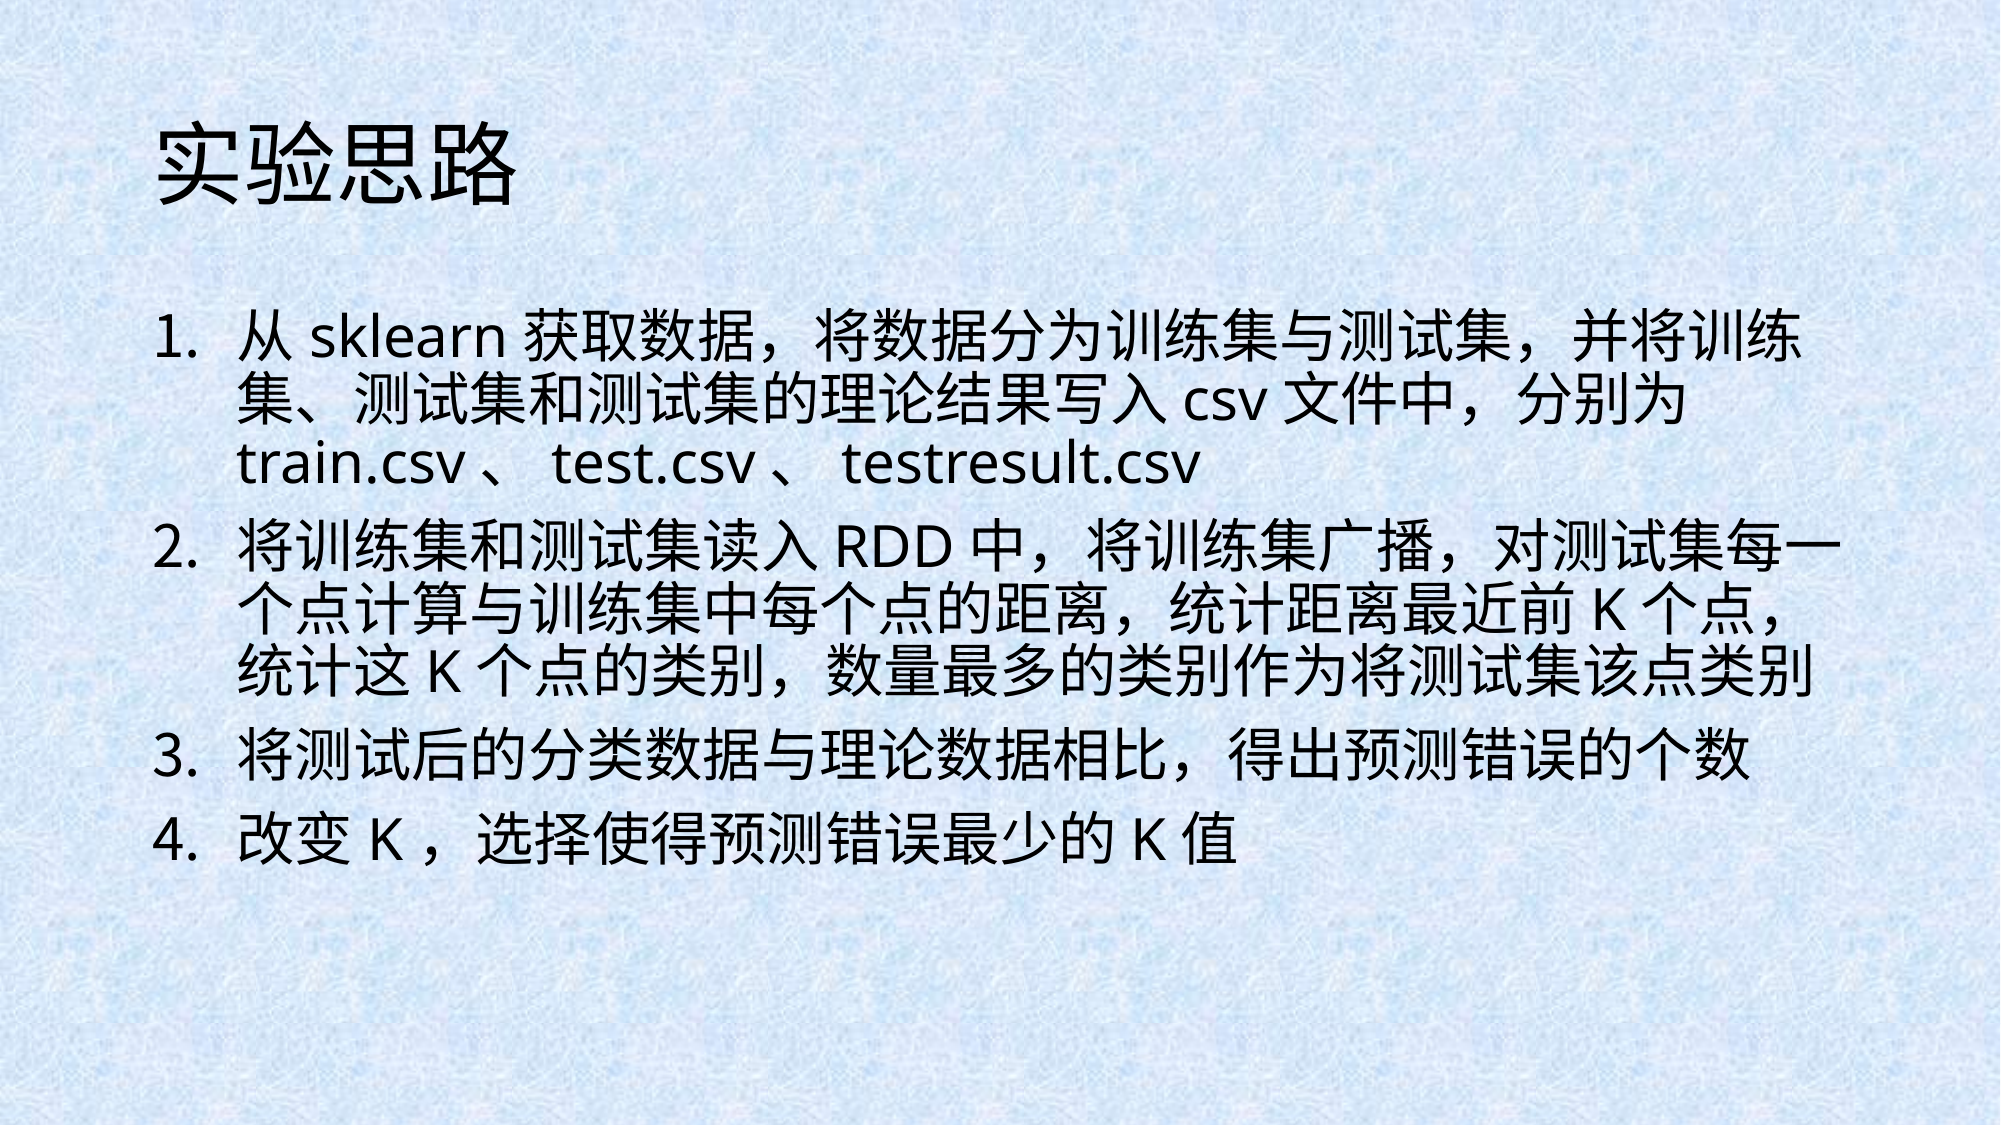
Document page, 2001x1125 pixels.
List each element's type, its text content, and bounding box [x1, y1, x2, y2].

title 实验思路 [137, 59, 1863, 278]
picture [0, 0, 2001, 1125]
list 从sklearn获取数据，将数据分为训练集与测试集，并将训练集、测试集和测试集的理论结果写入csv文件中，分别为train.csv、test.csv、testresult.csv 将训练集和测试集读入RDD中，将训练集广播，对测试集每一个点计算与训练集中每个点的距离，统计距离最近前K个点，统计这K个点的类别，数量最多的类别作为将测试集该点类别 将测试后的分类数据与理论数据相比，得出预测错误的个数 改变K，选择使得预测错误最少的K值 [137, 299, 1863, 1014]
